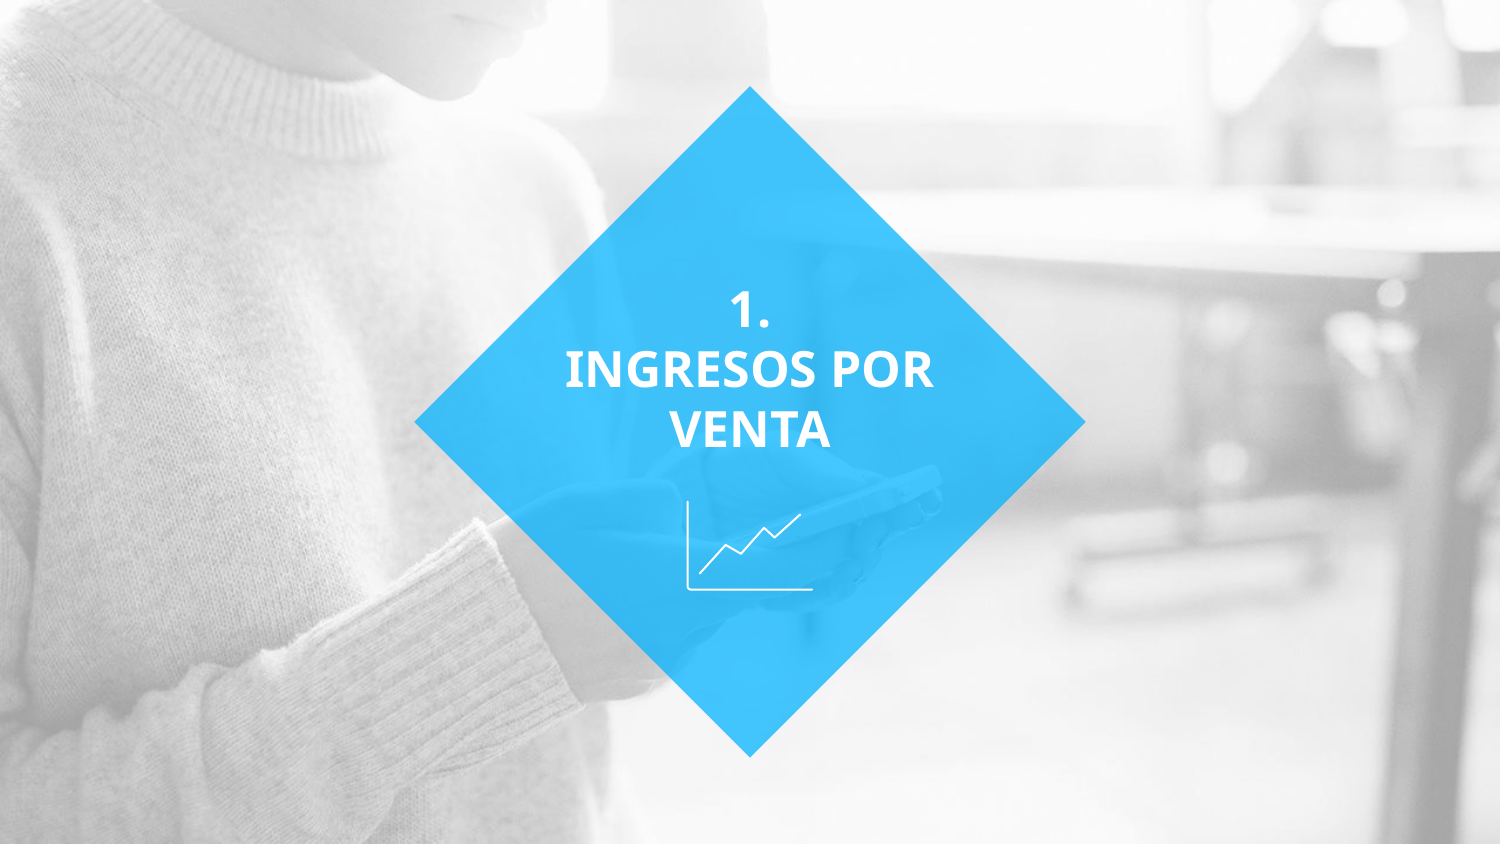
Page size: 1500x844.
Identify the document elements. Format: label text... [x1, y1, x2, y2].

picture [700, 86, 800, 136]
title 1. INGRESOS POR VENTA [500, 136, 1000, 473]
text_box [687, 501, 813, 590]
picture [414, 336, 1086, 758]
